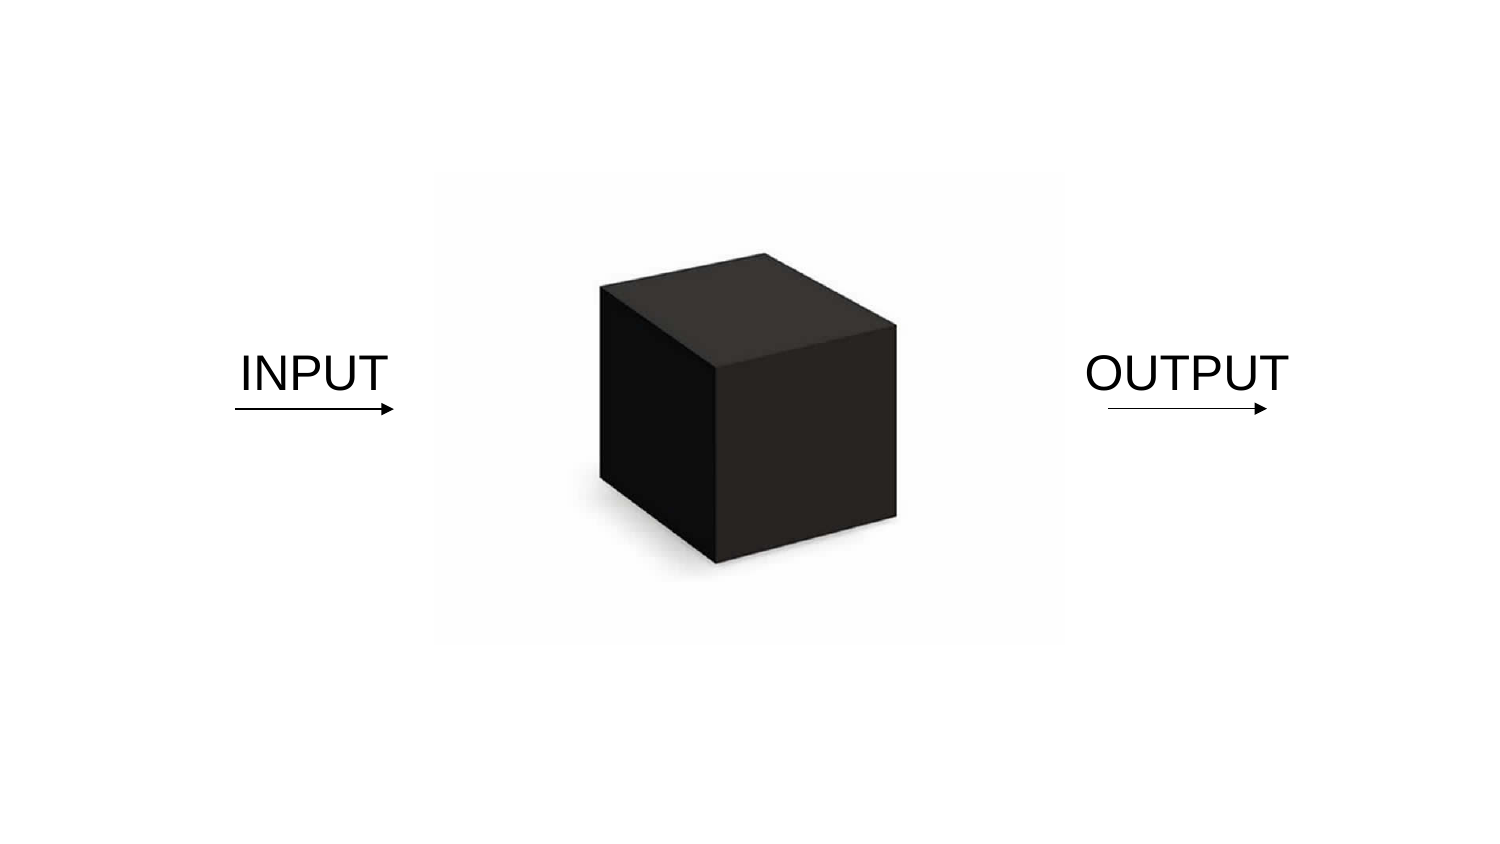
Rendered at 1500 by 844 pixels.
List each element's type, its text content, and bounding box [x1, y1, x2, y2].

picture [434, 172, 1065, 646]
text_box OUTPUT [1069, 333, 1305, 409]
text_box INPUT [224, 333, 405, 409]
